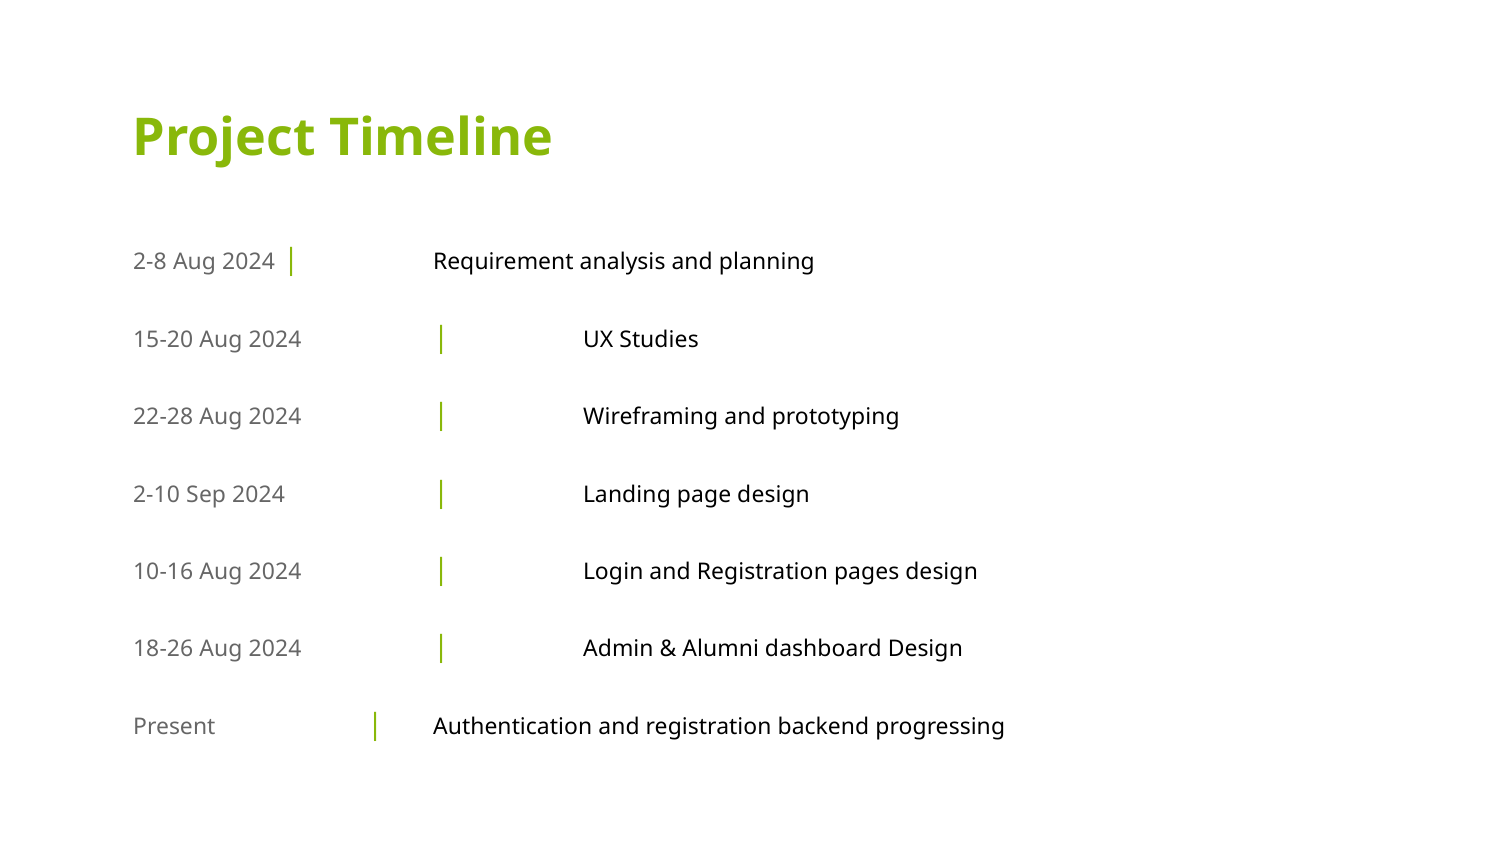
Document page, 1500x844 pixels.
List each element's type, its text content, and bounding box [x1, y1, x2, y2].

text_box 2-8 Aug 2024 | Requirement analysis and planning 15-20 Aug 2024 | UX Studies 22-28 Aug 2024 | Wireframing and prototyping 2-10 Sep 2024 | Landing page design 10-16 Aug 2024 | Login and Registration pages design 18-26 Aug 2024 | Admin & Alumni dashboard Design Present | Authentication and registration backend progressing [118, 208, 1423, 746]
text_box Project Timeline [117, 88, 600, 161]
